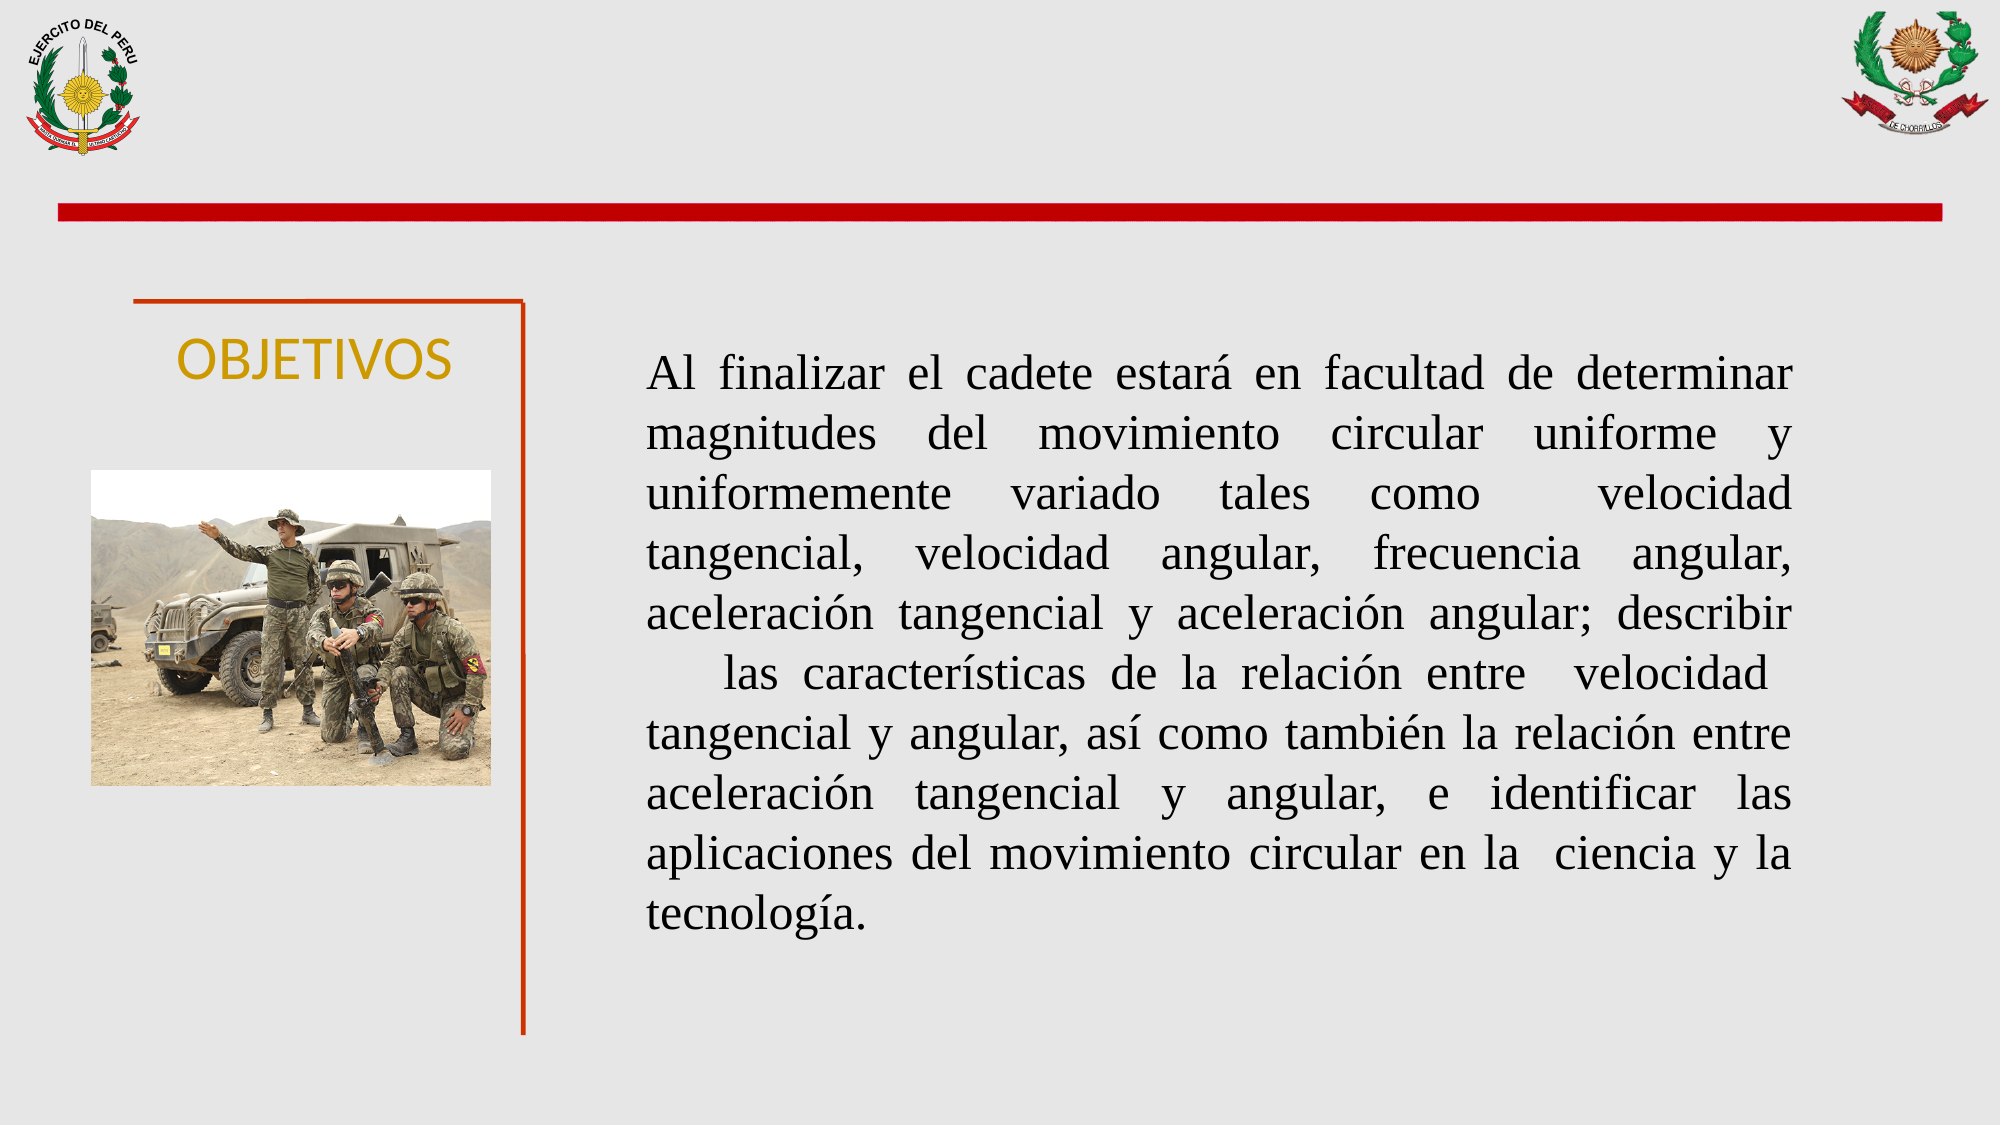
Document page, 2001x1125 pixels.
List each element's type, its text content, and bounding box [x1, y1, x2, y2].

picture [91, 470, 491, 786]
text_box Al finalizar el cadete estará en facultad de determinar magnitudes del movimiento circular uniforme y uniformemente variado tales como velocidad tangencial, velocidad angular, frecuencia angular, aceleración tangencial y aceleración angular; describir las características de la relación entre velocidad tangencial y angular, así como también la relación entre aceleración tangencial y angular, e identificar las aplicaciones del movimiento circular en la ciencia y la tecnología. [629, 332, 1809, 948]
picture [26, 19, 140, 156]
text_box OBJETIVOS [112, 301, 512, 408]
picture [1822, 0, 1999, 146]
